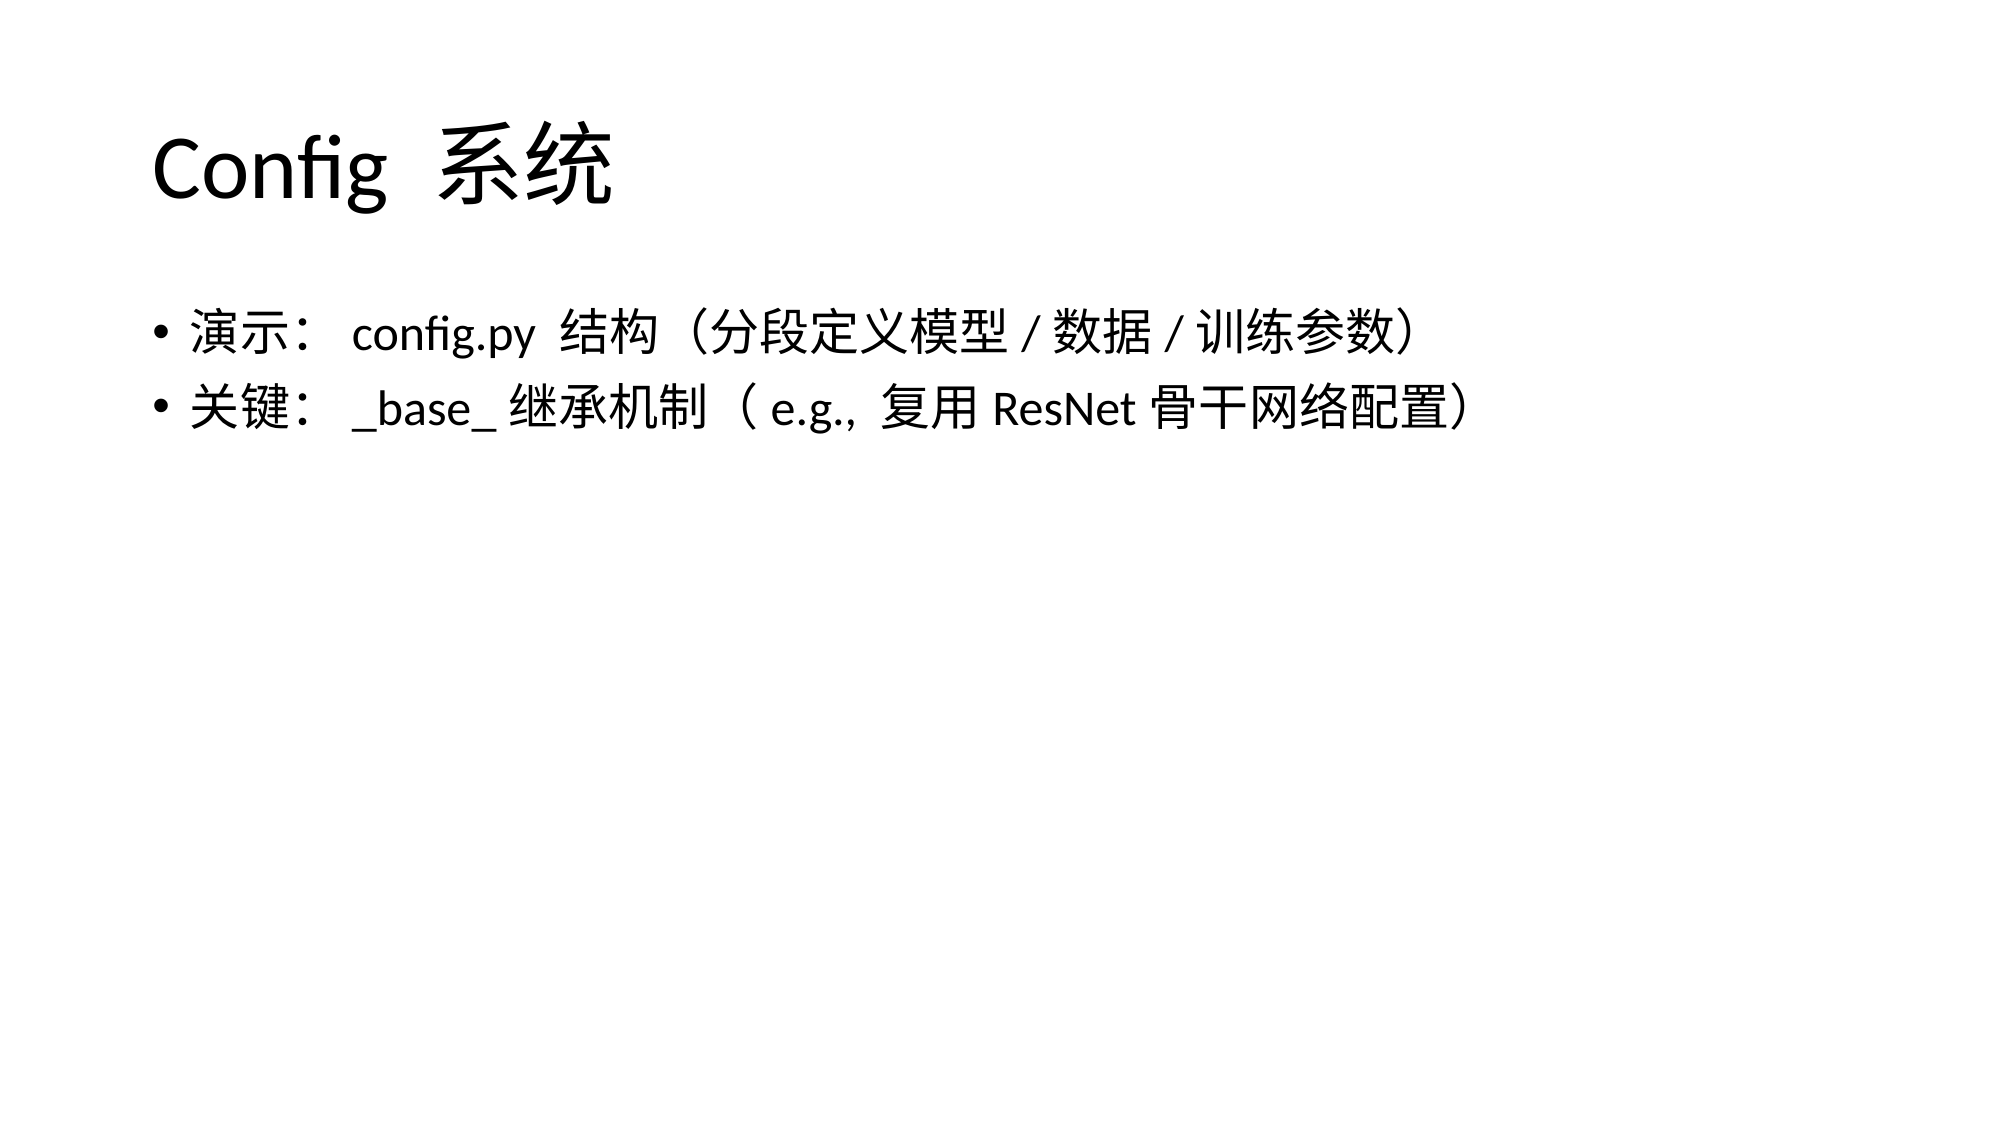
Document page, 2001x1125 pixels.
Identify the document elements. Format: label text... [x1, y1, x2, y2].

list 演示：config.py 结构（分段定义模型/数据/训练参数） 关键：_base_继承机制（e.g., 复用ResNet骨干网络配置） [137, 299, 1863, 1014]
title Config 系统 [137, 59, 1863, 278]
